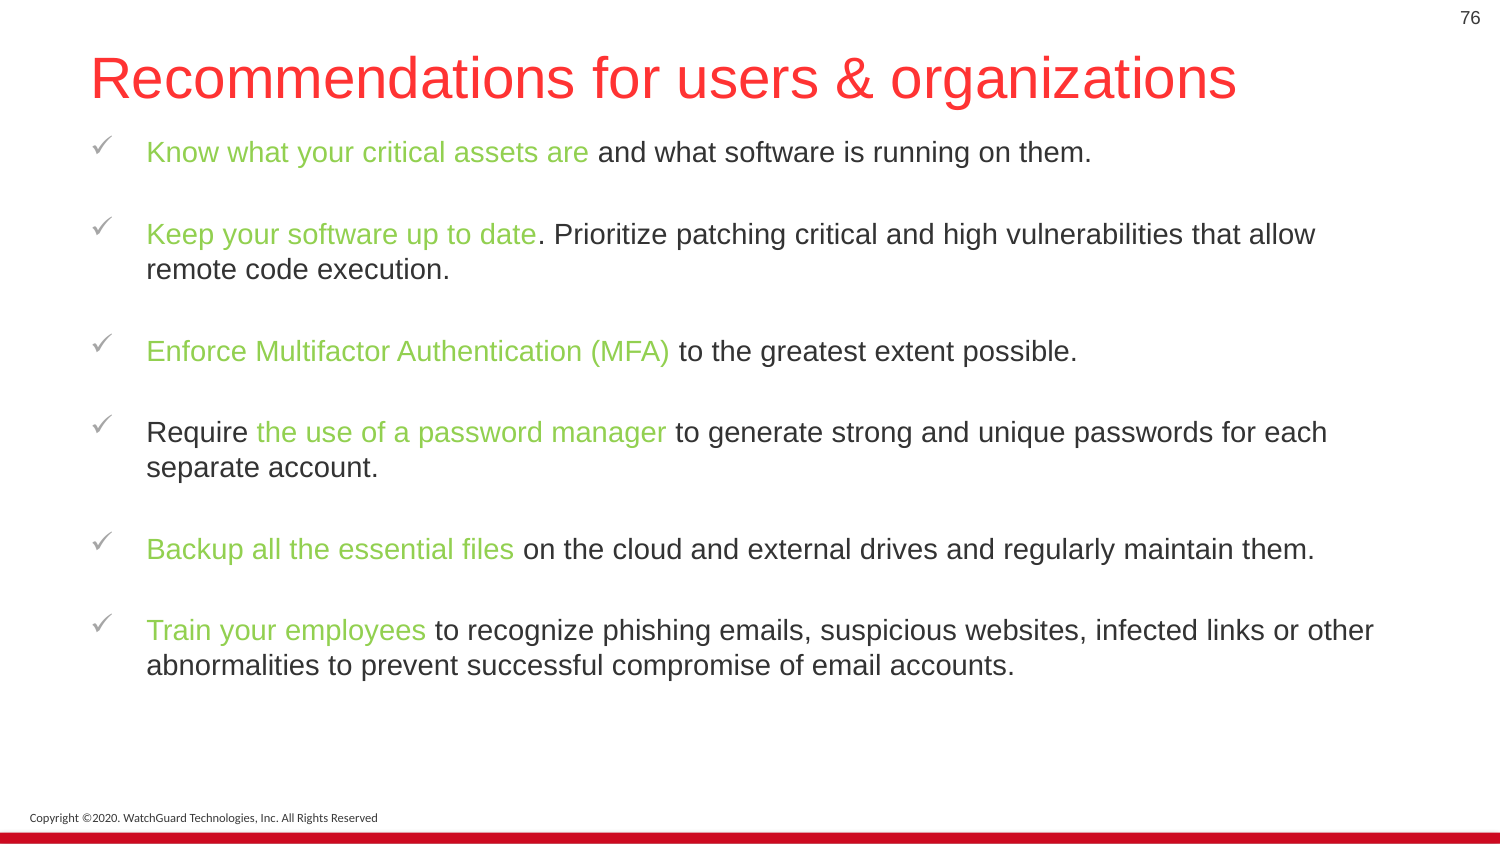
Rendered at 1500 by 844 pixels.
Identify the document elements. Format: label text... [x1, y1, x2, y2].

list Know what your critical assets are and what software is running on them. Keep your software up to date. Prioritize patching critical and high vulnerabilities that allow remote code execution. Enforce Multifactor Authentication (MFA) to the greatest extent possible. Require the use of a password manager to generate strong and unique passwords for each separate account. Backup all the essential files on the cloud and external drives and regularly maintain them. Train your employees to recognize phishing emails, suspicious websites, infected links or other abnormalities to prevent successful compromise of email accounts. [75, 126, 1425, 755]
title Recommendations for users & organizations [75, 33, 1425, 117]
slide_number 76 [1398, 0, 1497, 40]
